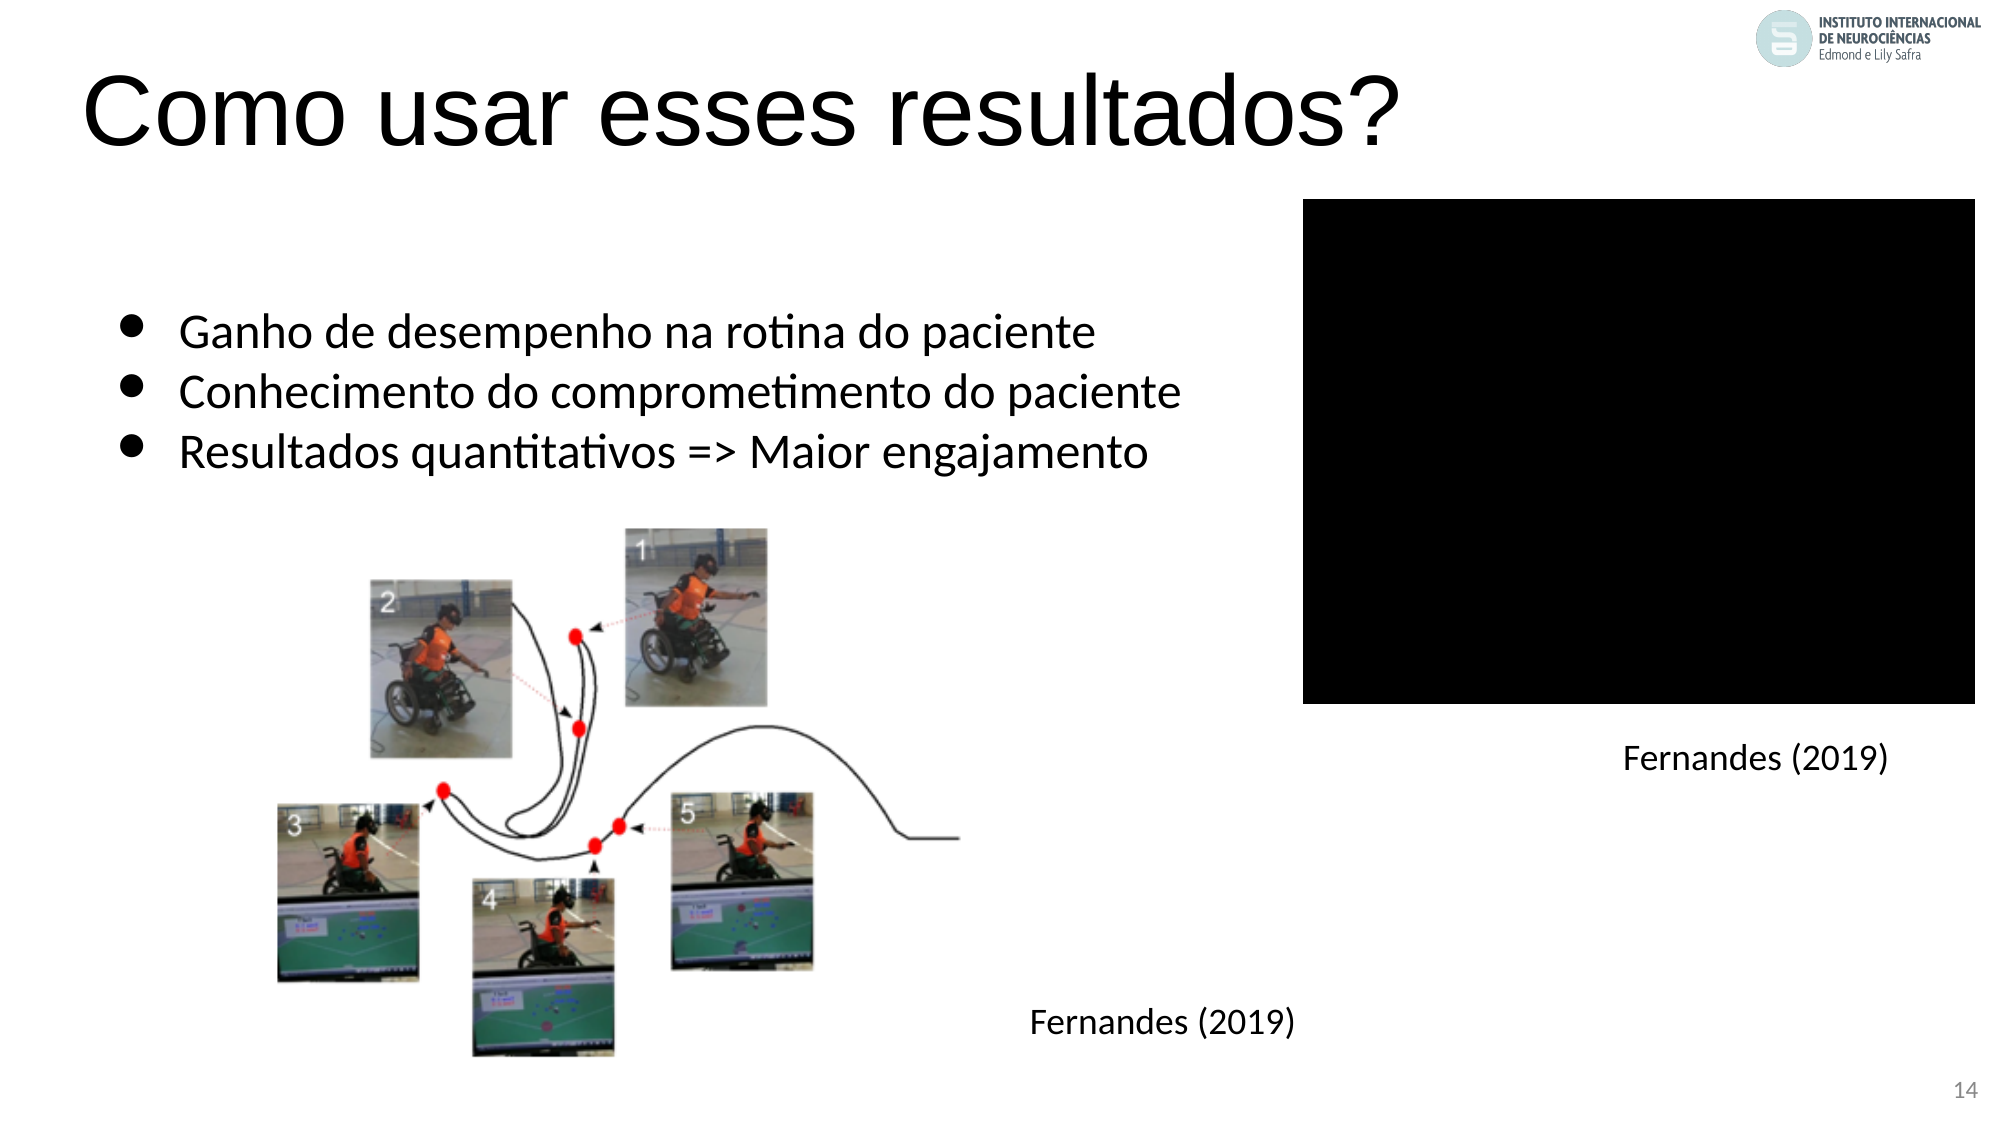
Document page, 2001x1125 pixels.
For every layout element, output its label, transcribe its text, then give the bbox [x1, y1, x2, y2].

text_box Como usar esses resultados? [66, 38, 1658, 175]
picture [1302, 199, 1976, 704]
picture [276, 527, 970, 1059]
text_box Fernandes (2019) [1014, 982, 1578, 1079]
slide_number ‹#› [1543, 1058, 1994, 1119]
text_box Fernandes (2019) [1608, 717, 2000, 815]
picture [1755, 10, 1981, 67]
text_box Ganho de desempenho na rotina do paciente Conhecimento do comprometimento do paciente Resultados quantitativos => Maior engajamento [89, 283, 1266, 692]
